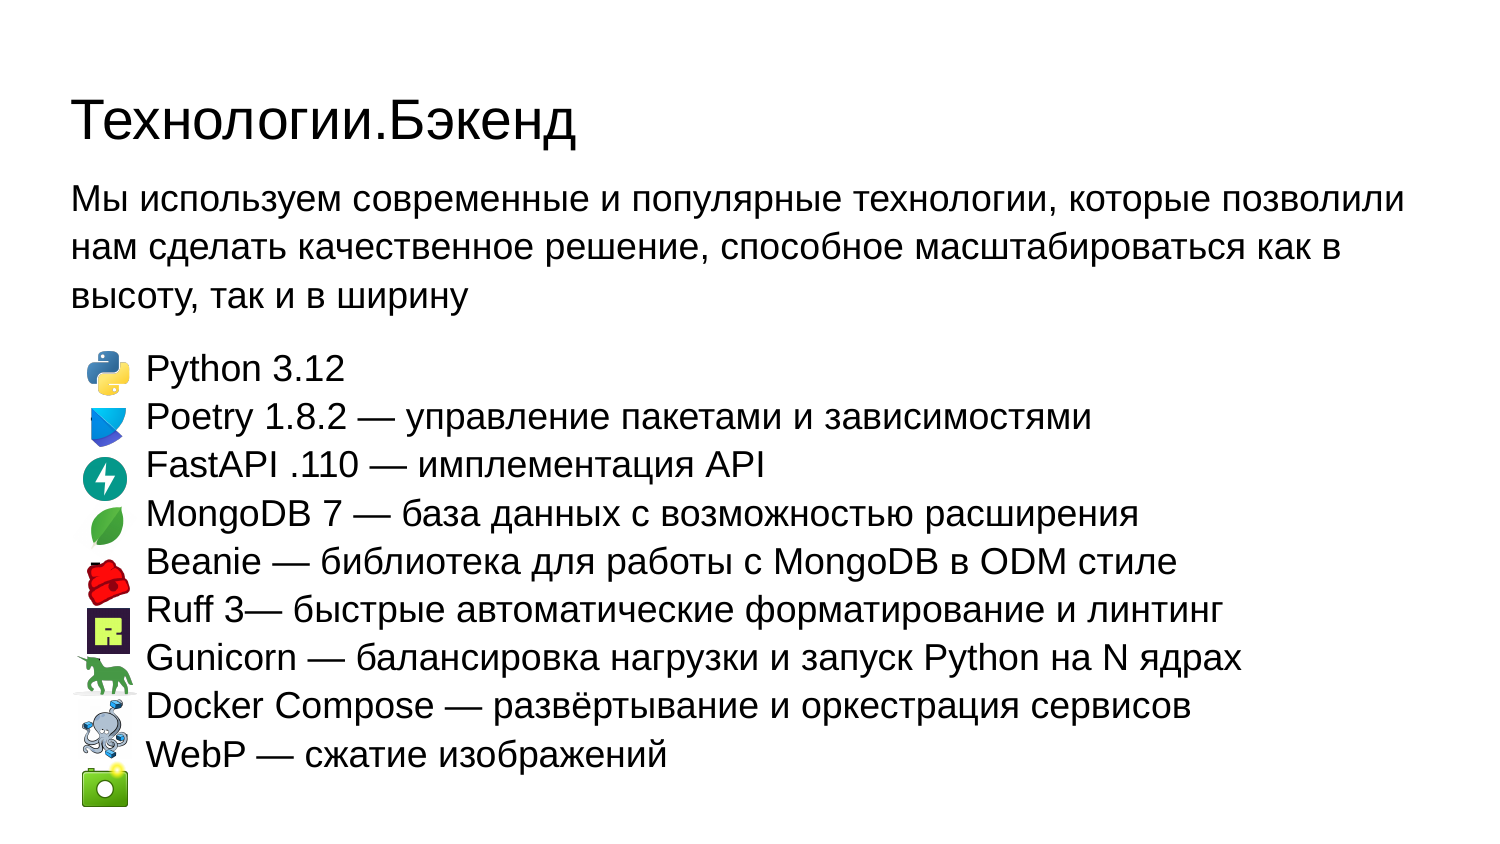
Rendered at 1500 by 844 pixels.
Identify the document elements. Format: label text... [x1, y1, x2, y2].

picture [81, 761, 128, 807]
picture [78, 699, 132, 759]
title Технологии.Бэкенд [55, 72, 1454, 156]
picture [73, 456, 137, 606]
picture [86, 408, 130, 447]
picture [73, 656, 137, 697]
list Мы используем современные и популярные технологии, которые позволили нам сделать качественное решение, способное масштабироваться как в высоту, так и в ширину Python 3.12 Poetry 1.8.2 — управление пакетами и зависимостями FastAPI .110 — имплементация API MongoDB 7 — база данных с возможностью расширения Beanie — библиотека для работы с MongoDB в ODM стиле Ruff 3— быстрые автоматические форматирование и линтинг Gunicorn — балансировка нагрузки и запуск Python на N ядрах Docker Compose — развёртывание и оркестрация сервисов WebP — сжатие изображений [55, 156, 1454, 836]
picture [86, 608, 130, 654]
picture [86, 351, 130, 399]
